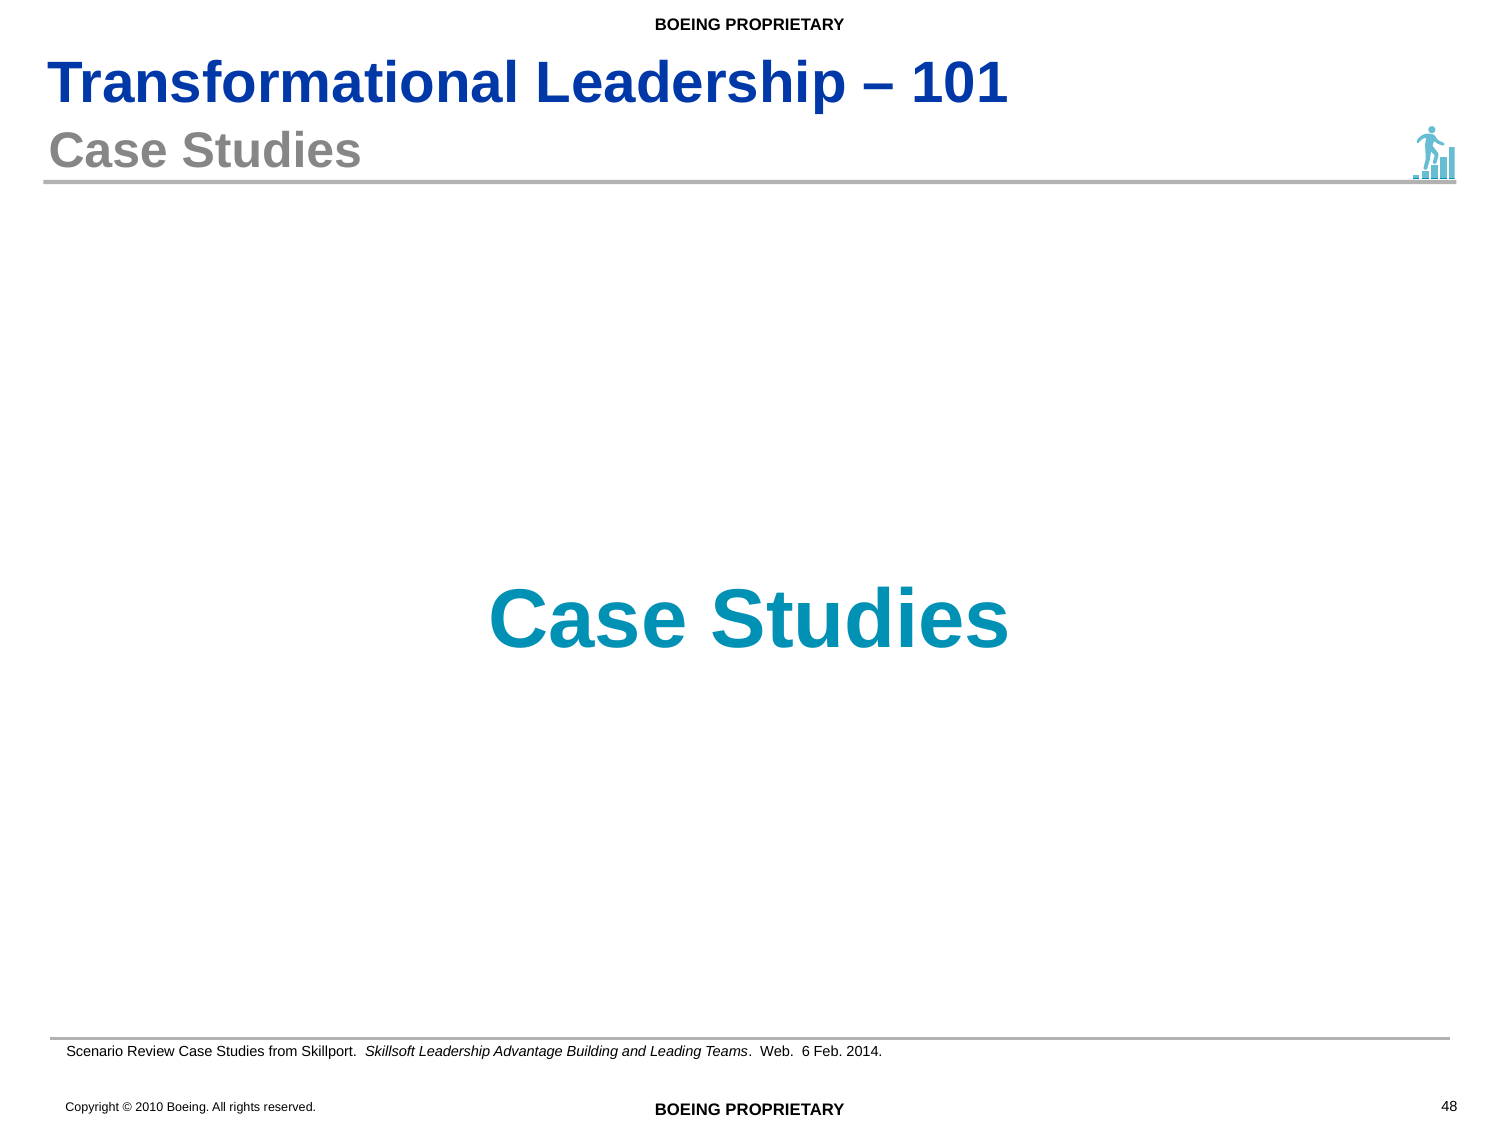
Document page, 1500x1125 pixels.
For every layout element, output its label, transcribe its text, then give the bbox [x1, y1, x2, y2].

text_box Case Studies [0, 520, 1500, 708]
title Case Studies [0, 106, 1500, 181]
text_box Scenario Review Case Studies from Skillport. Skillsoft Leadership Advantage Building and Leading Teams. Web. 6 Feb. 2014. [51, 1035, 898, 1068]
slide_number 48 [1048, 1087, 1459, 1124]
